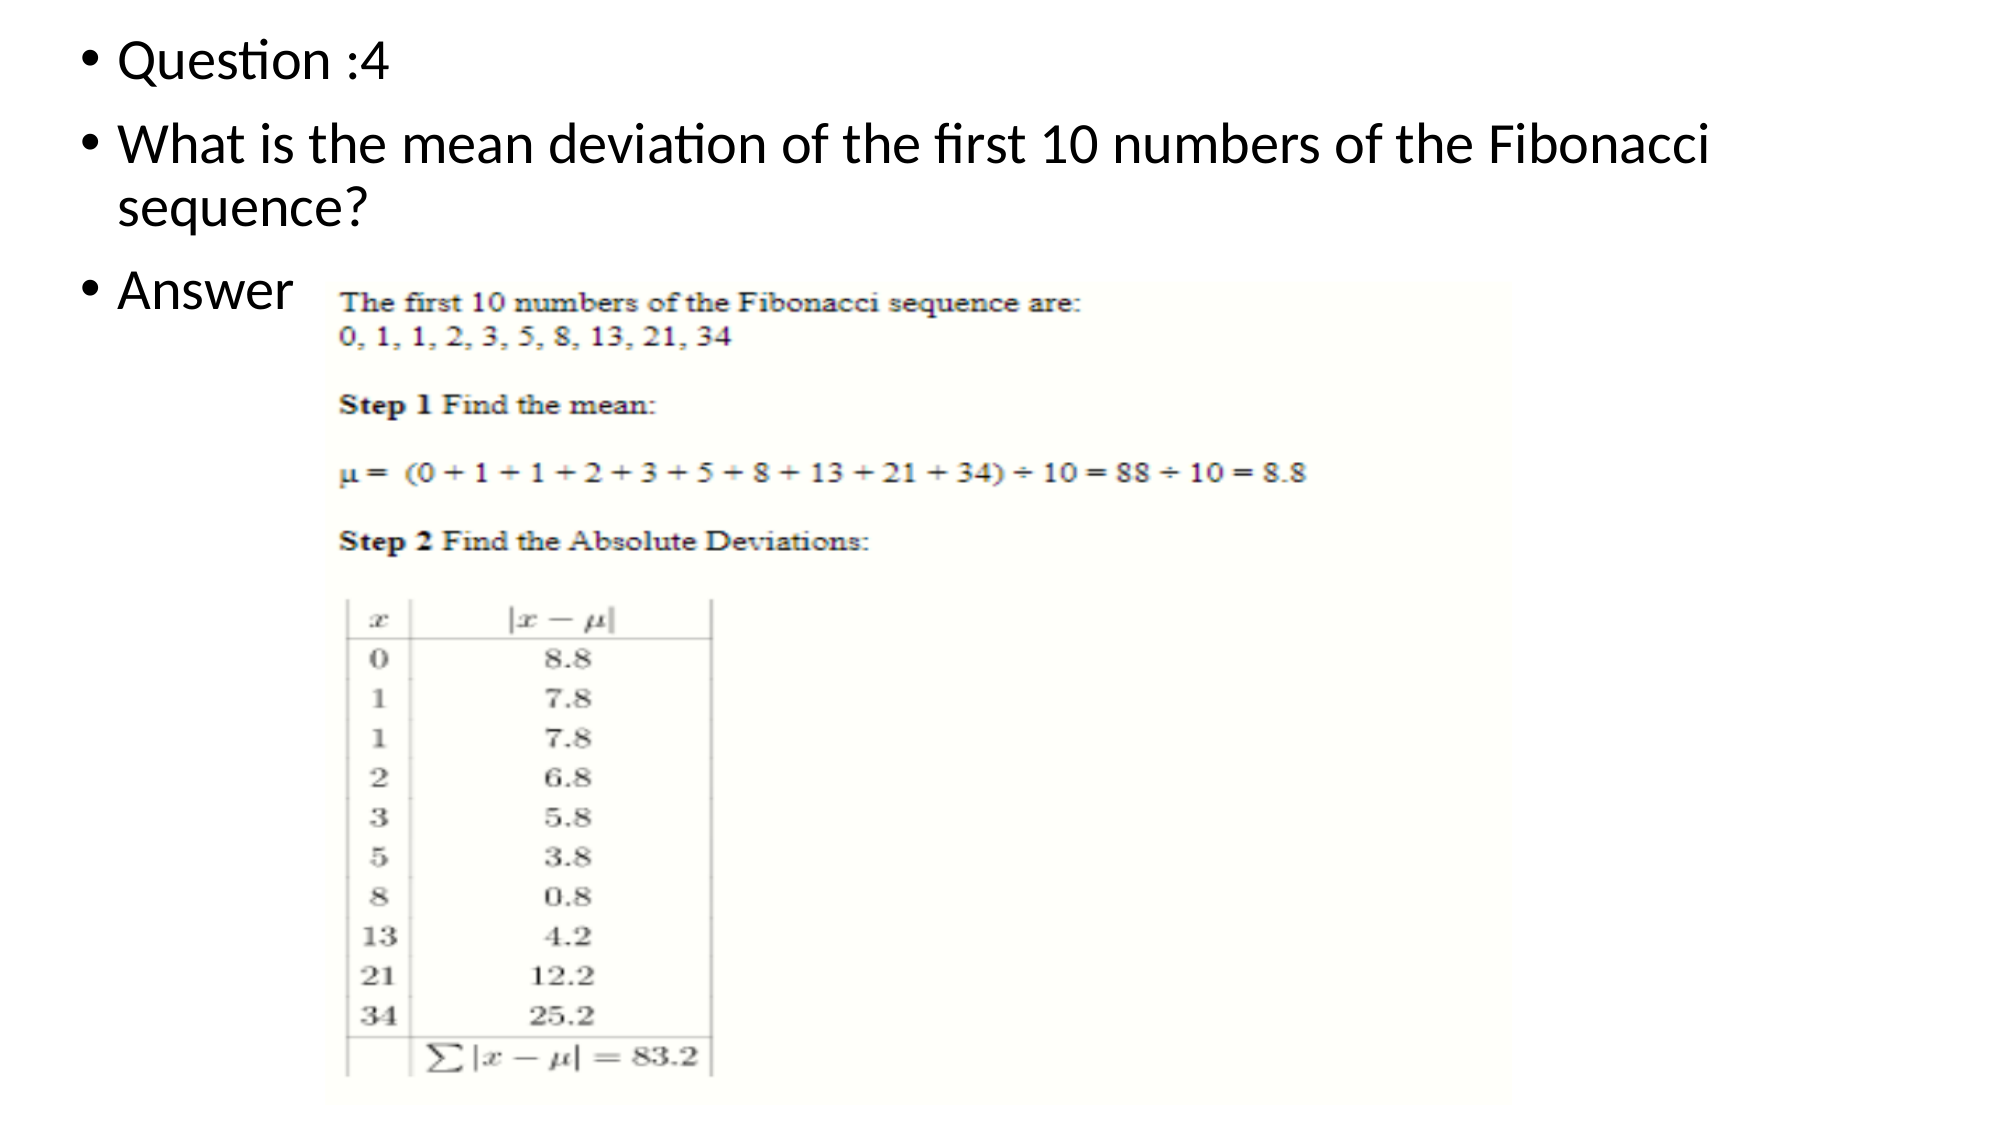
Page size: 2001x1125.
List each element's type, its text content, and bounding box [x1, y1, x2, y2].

list Question :4 What is the mean deviation of the first 10 numbers of the Fibonacci sequence? Answer [65, 21, 1863, 1014]
picture [324, 276, 1512, 1105]
